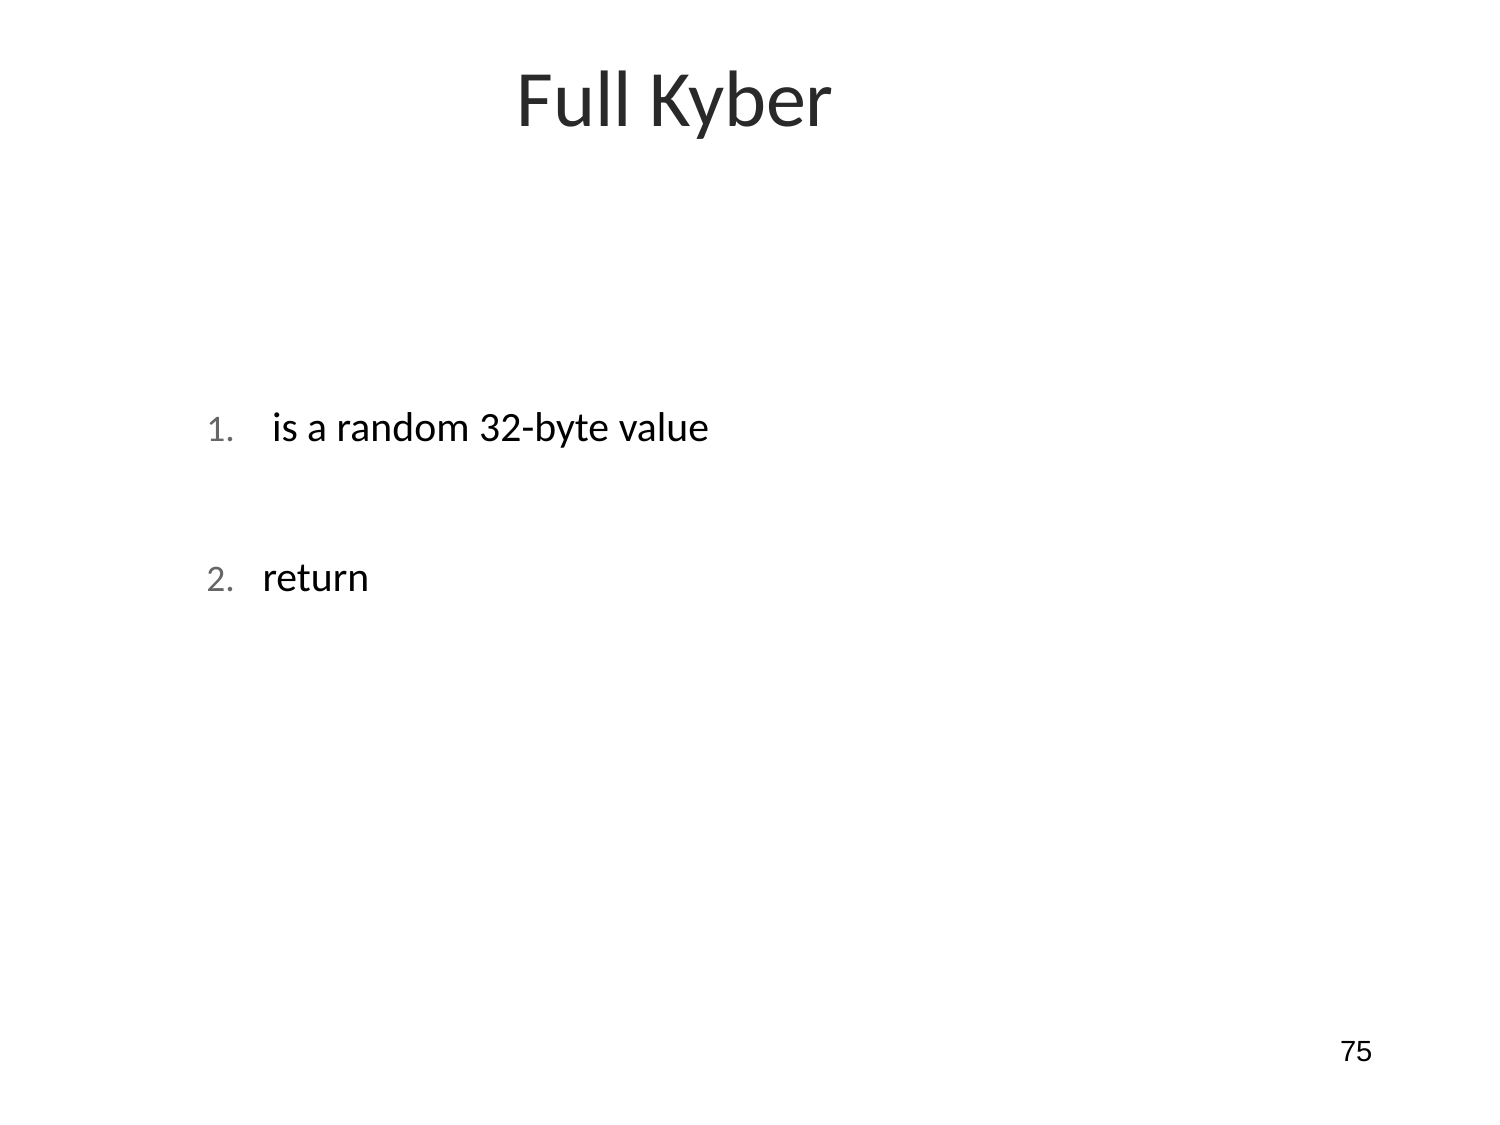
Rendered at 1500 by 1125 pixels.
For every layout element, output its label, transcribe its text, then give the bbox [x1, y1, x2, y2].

text_box Full Kyber [150, 52, 1201, 150]
slide_number 75 [1074, 1024, 1388, 1101]
